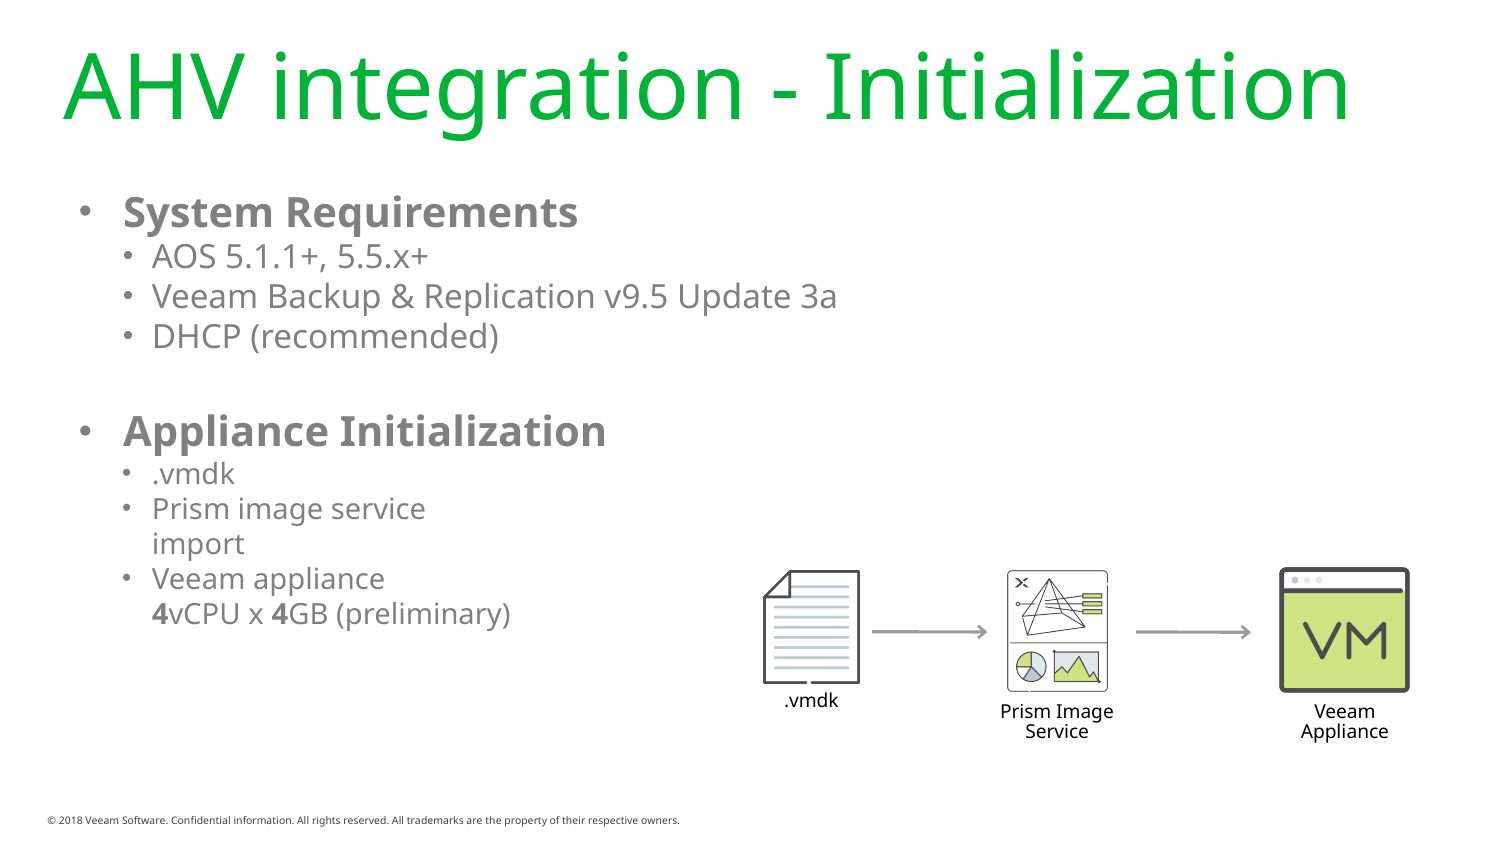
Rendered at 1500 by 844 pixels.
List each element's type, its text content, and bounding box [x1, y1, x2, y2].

text_box .vmdk [769, 693, 854, 720]
title AHV integration - Initialization [63, 28, 1436, 140]
text_box System Requirements AOS 5.1.1+, 5.5.x+ Veeam Backup & Replication v9.5 Update 3a DHCP (recommended) Appliance Initialization .vmdk Prism image service import Veeam appliance 4vCPU x 4GB (preliminary) [63, 178, 1436, 788]
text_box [1135, 567, 1411, 752]
picture [762, 570, 861, 685]
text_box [872, 570, 1127, 752]
